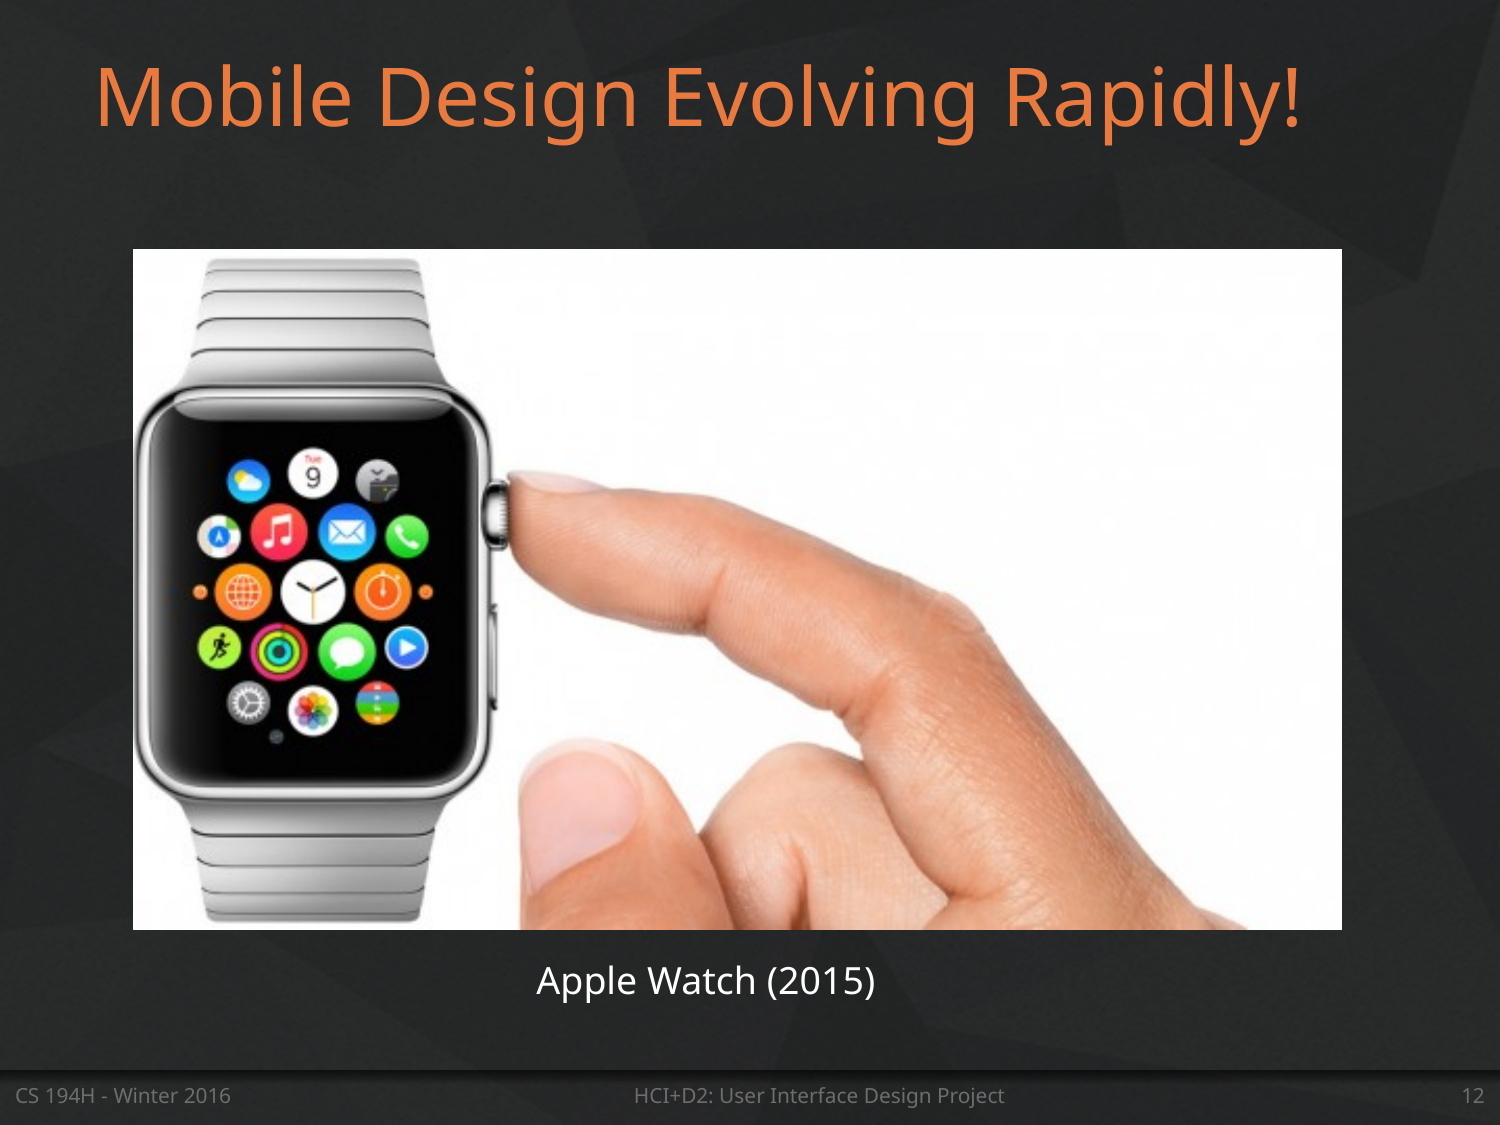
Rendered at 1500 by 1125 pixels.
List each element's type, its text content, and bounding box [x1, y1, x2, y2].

title Mobile Design Evolving Rapidly! [78, 0, 1500, 188]
picture [0, 0, 1500, 1074]
text_box Apple Watch (2015) [521, 949, 891, 1010]
slide_number CS 194H - Winter 2016 [0, 1074, 312, 1125]
footer HCI+D2: User Interface Design Project [312, 1074, 1336, 1125]
slide_number 12 [1336, 1074, 1500, 1125]
